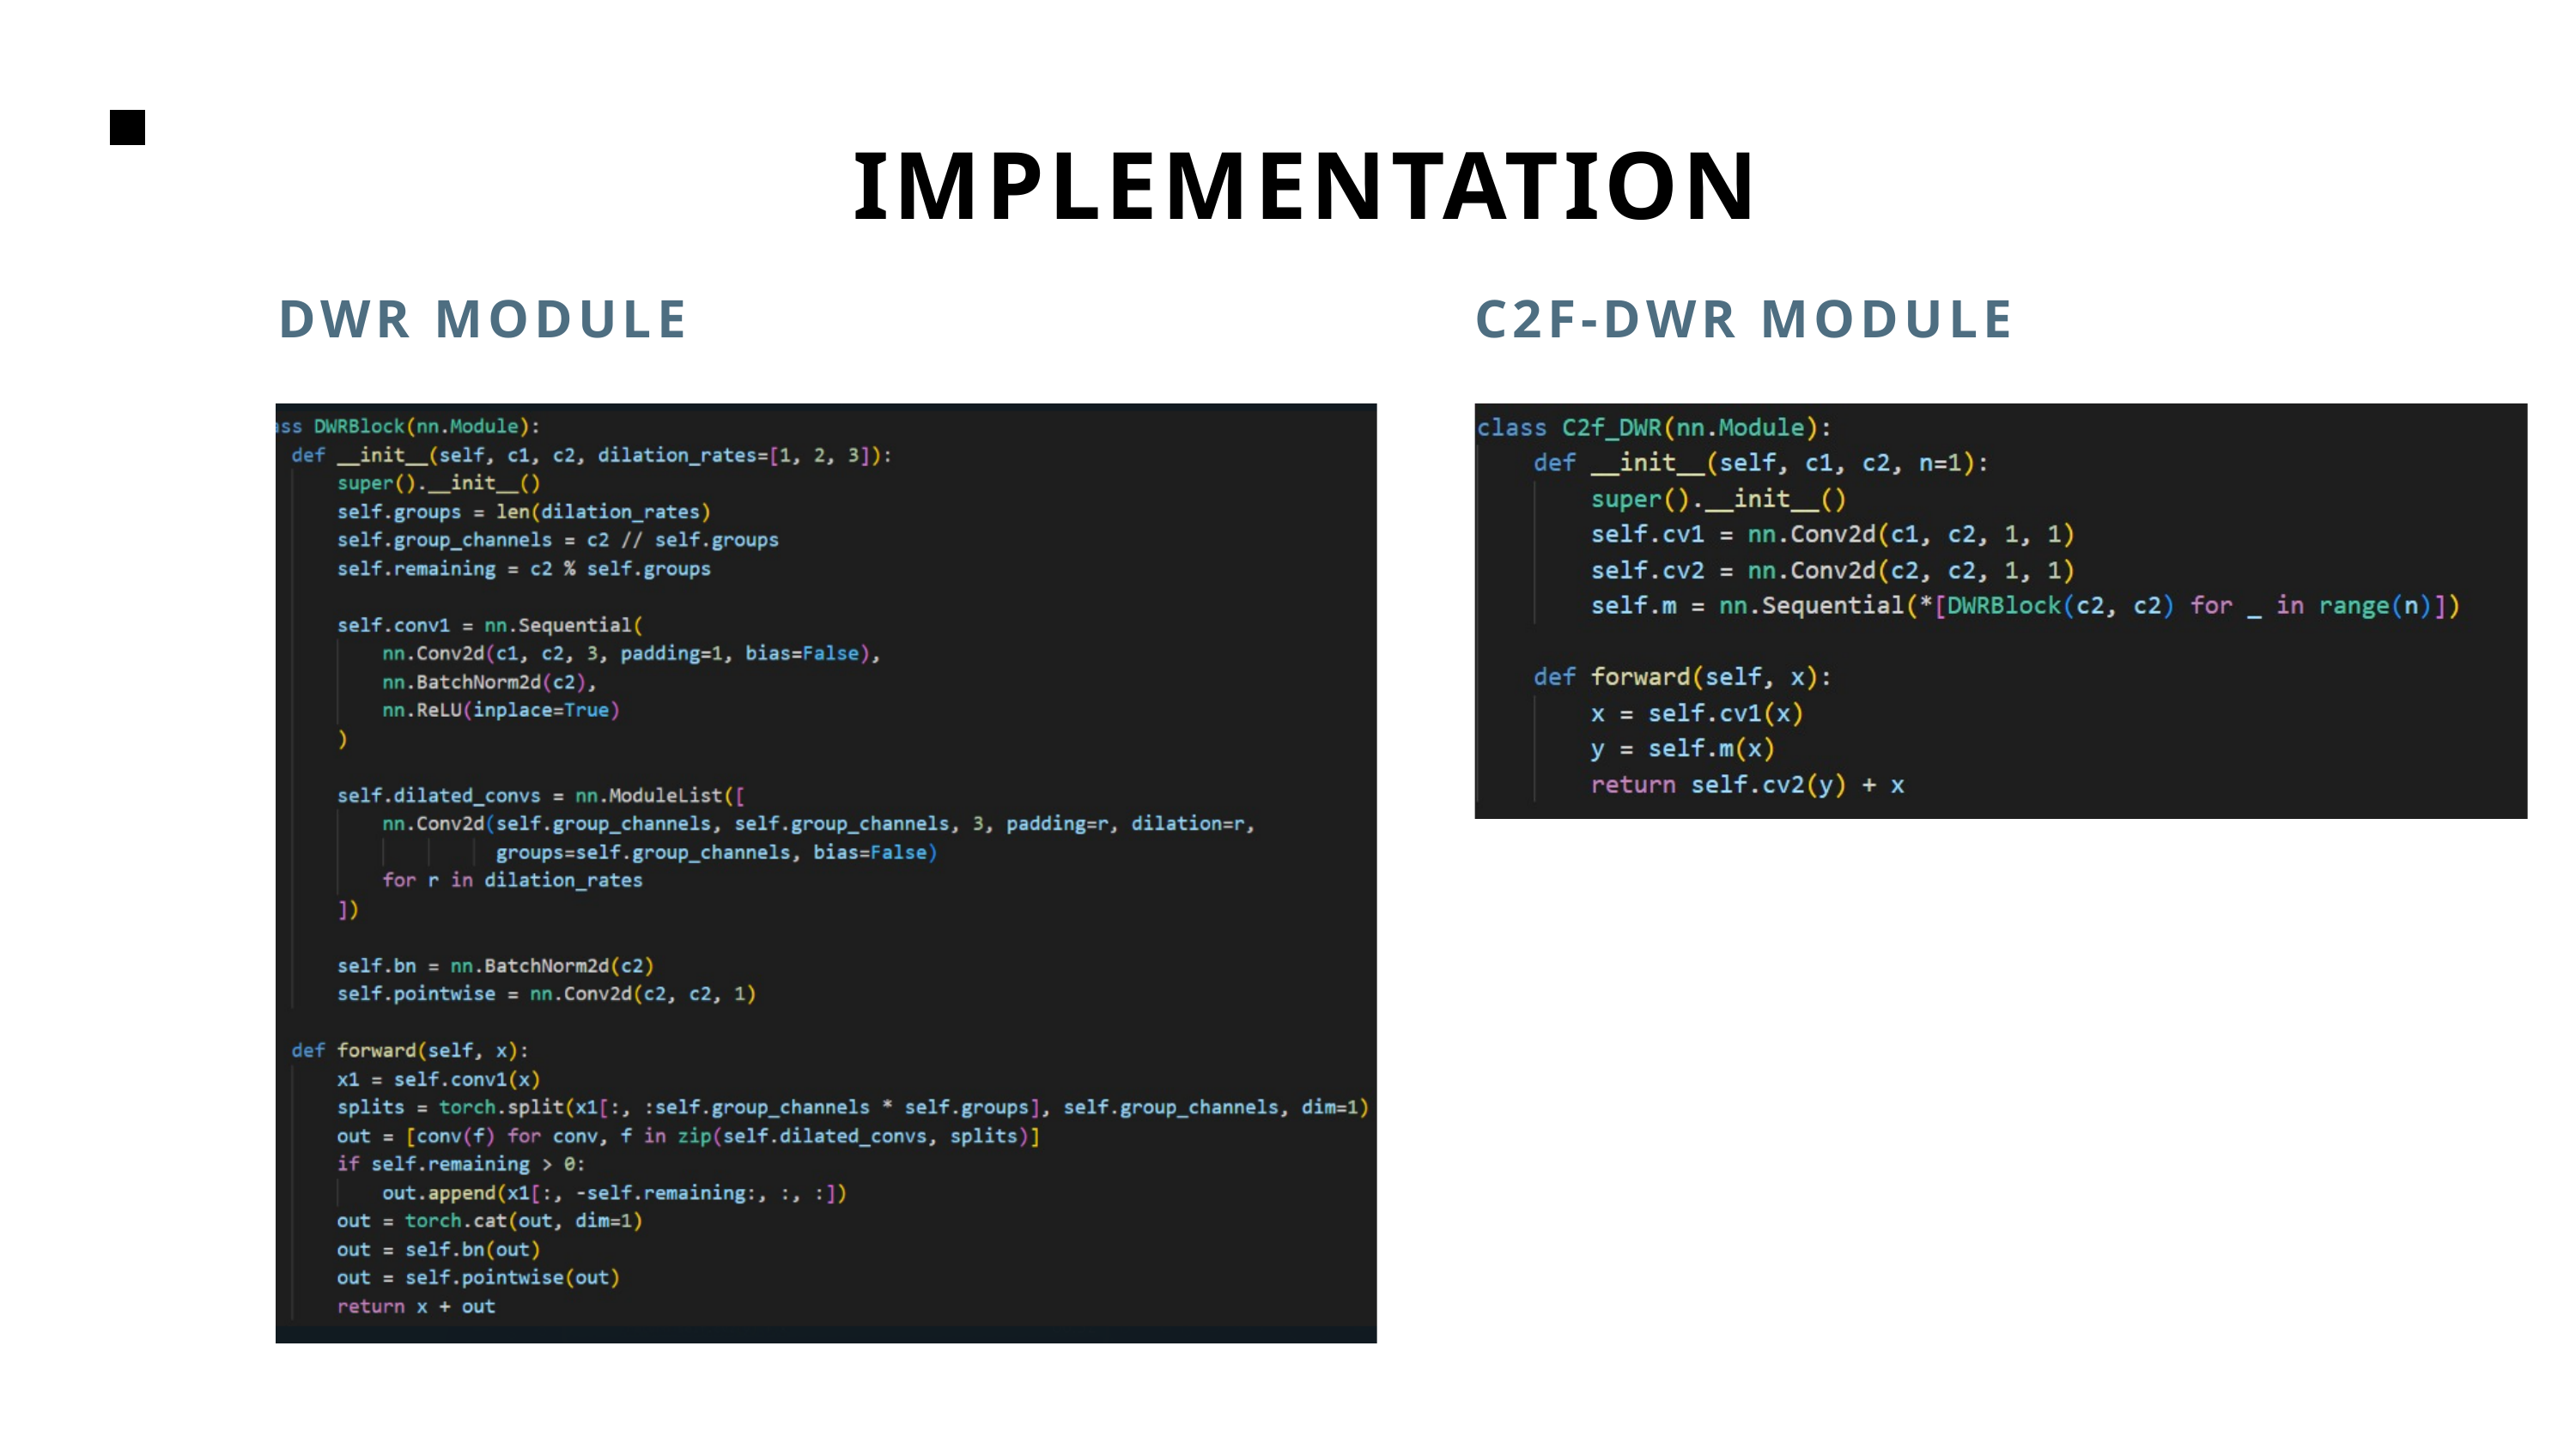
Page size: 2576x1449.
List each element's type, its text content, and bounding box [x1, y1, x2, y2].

text_box C2F-DWR MODULE [1474, 276, 2576, 349]
text_box [276, 403, 1377, 1343]
text_box DWR MODULE [277, 276, 1474, 349]
text_box [1474, 403, 2528, 819]
text_box IMPLEMENTATION [658, 106, 1955, 238]
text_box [109, 109, 145, 145]
